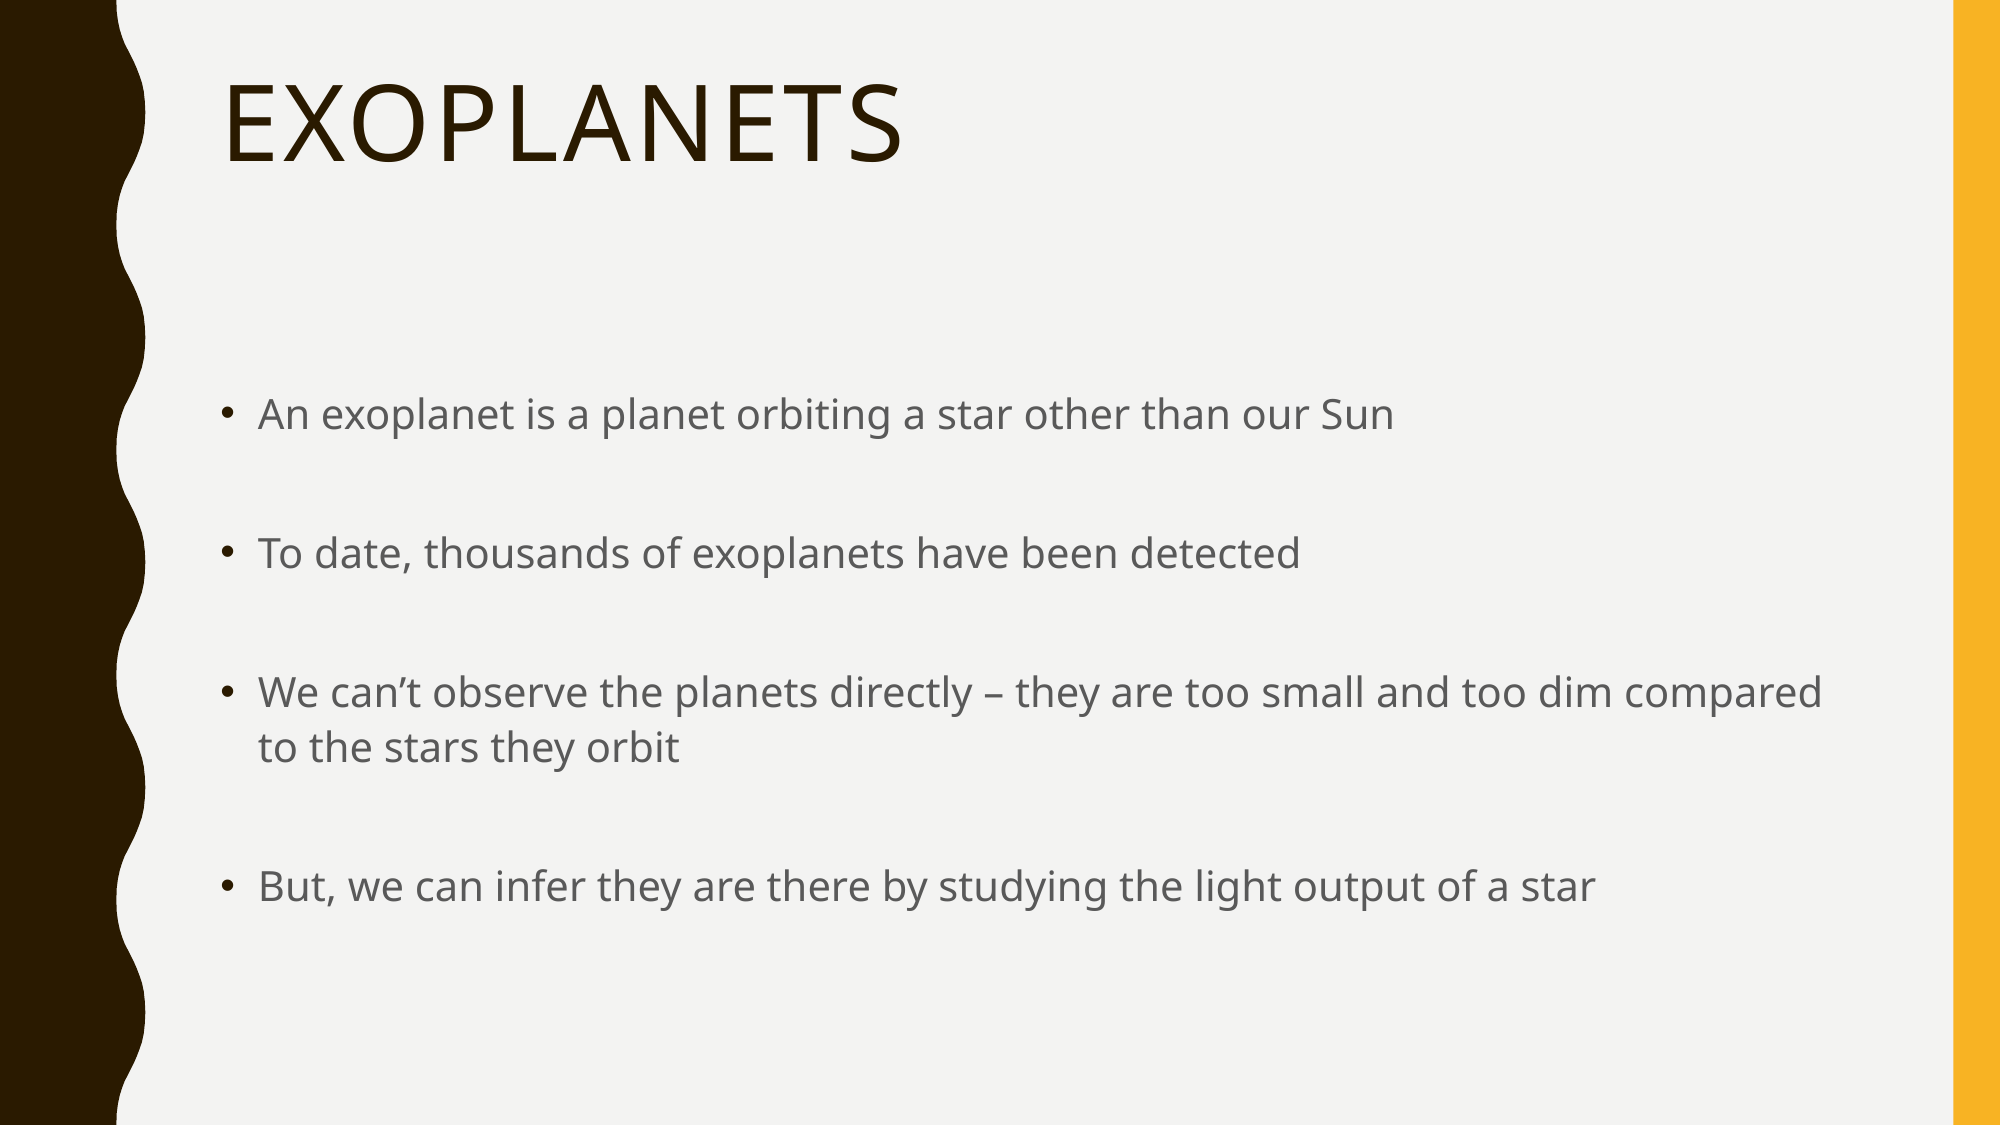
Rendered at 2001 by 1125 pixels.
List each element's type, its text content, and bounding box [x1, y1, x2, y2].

list An exoplanet is a planet orbiting a star other than our Sun To date, thousands of exoplanets have been detected We can’t observe the planets directly – they are too small and too dim compared to the stars they orbit But, we can infer they are there by studying the light output of a star [205, 375, 1875, 965]
title exoplanets [205, 62, 1875, 308]
